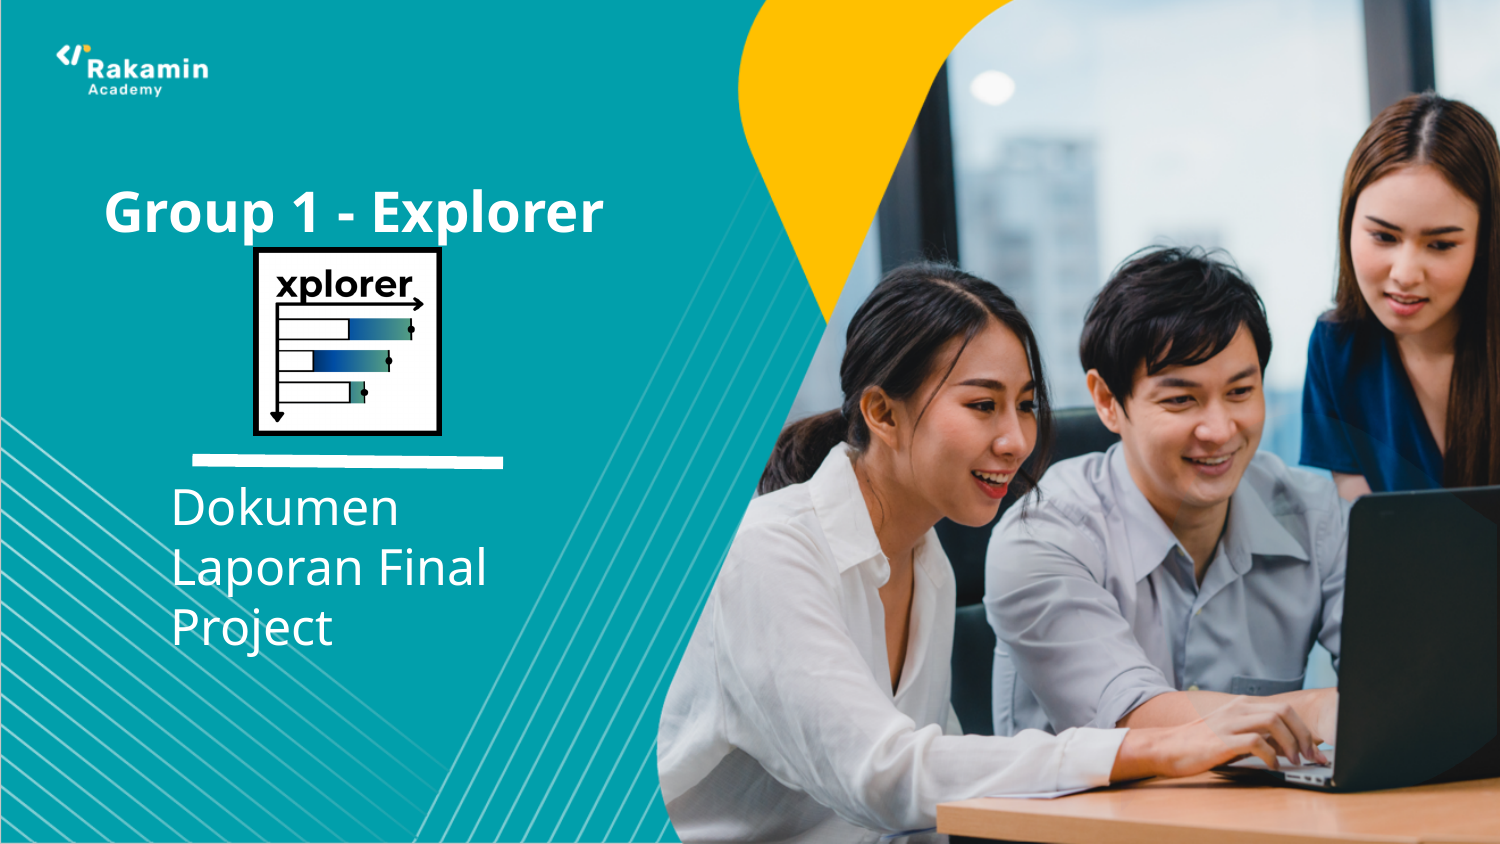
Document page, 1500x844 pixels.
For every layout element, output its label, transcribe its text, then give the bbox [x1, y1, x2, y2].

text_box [192, 459, 504, 464]
text_box Group 1 - Explorer [91, 147, 667, 249]
text_box [62, 650, 459, 685]
picture [0, 0, 1500, 844]
text_box Dokumen Laporan Final Project [159, 469, 537, 661]
